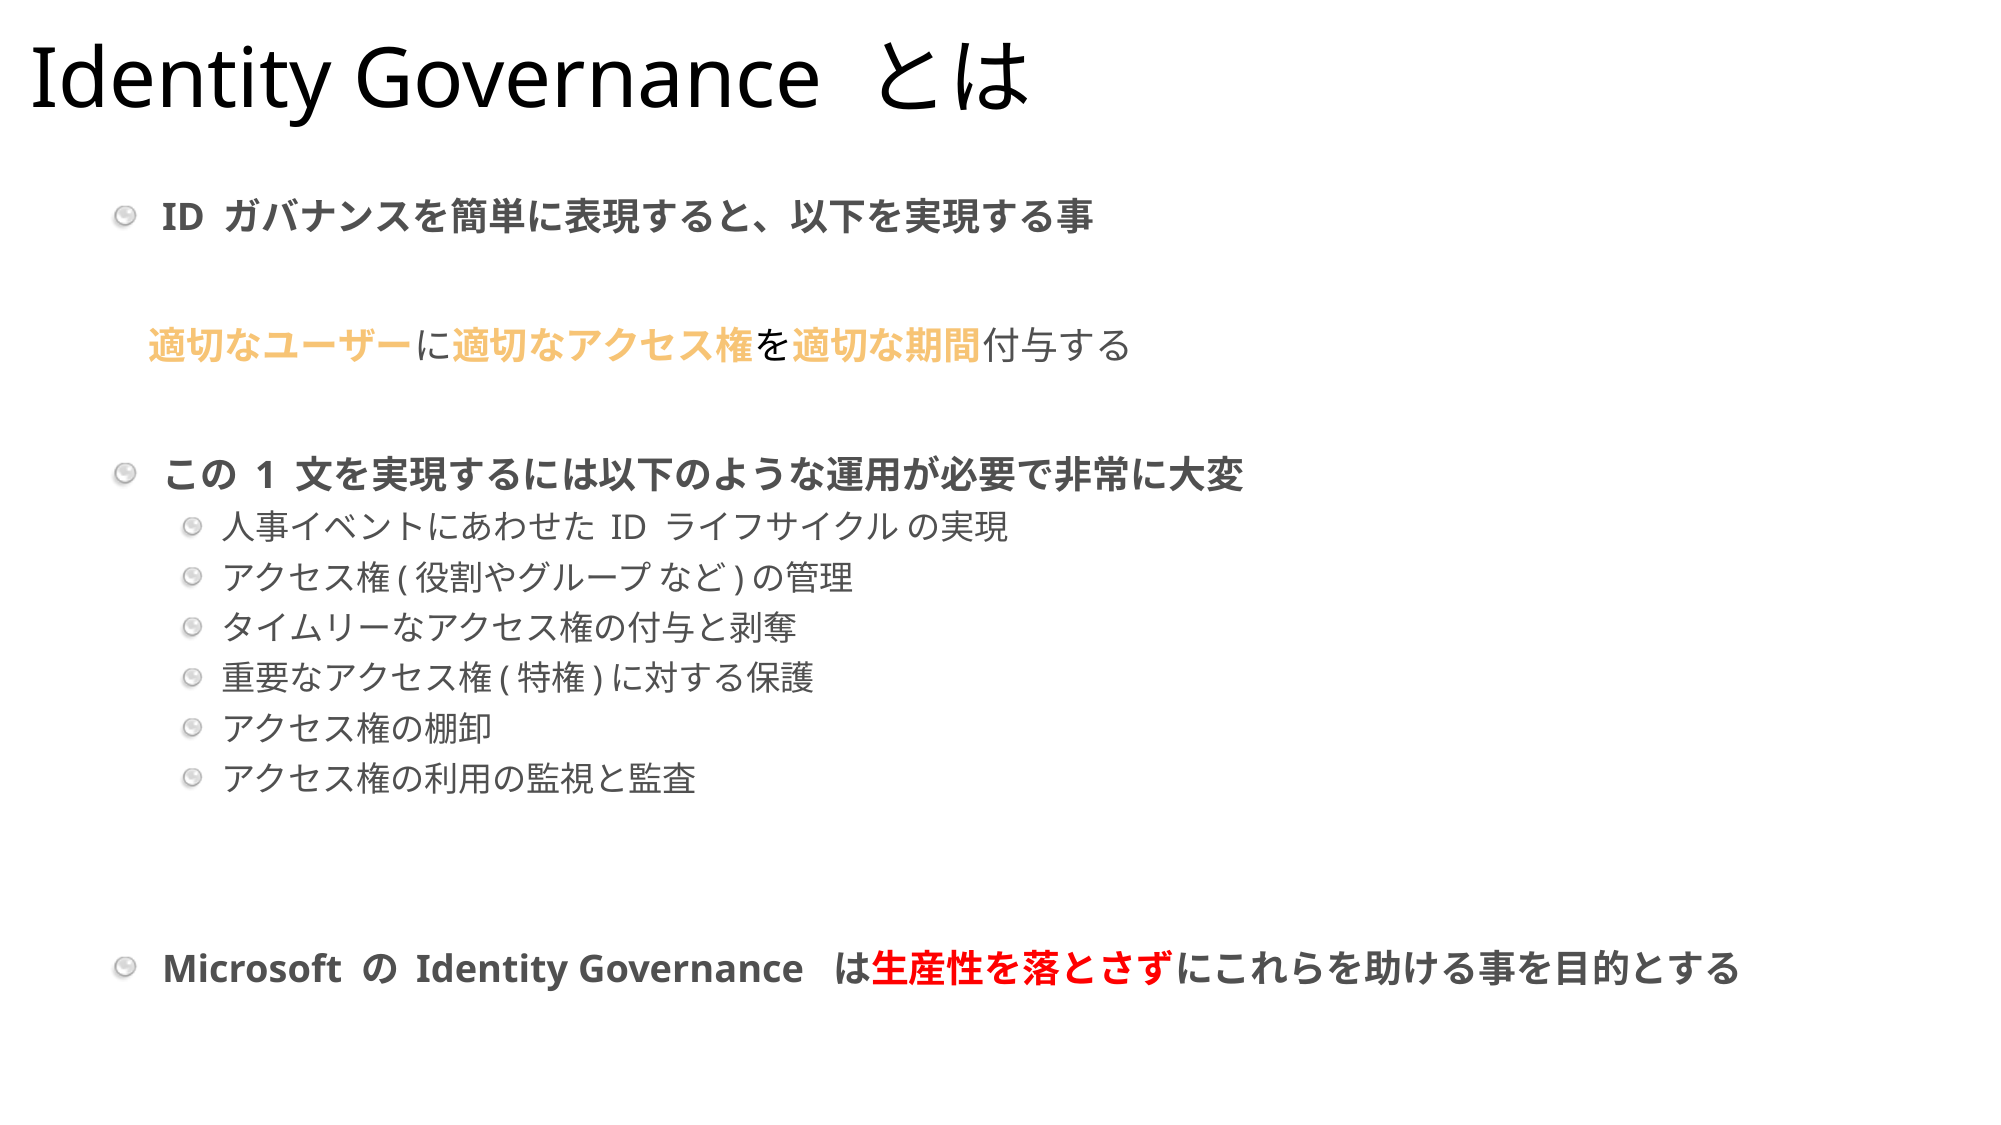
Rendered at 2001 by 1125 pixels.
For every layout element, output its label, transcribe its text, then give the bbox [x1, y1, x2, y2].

picture [179, 664, 206, 691]
picture [110, 952, 141, 982]
picture [179, 563, 206, 590]
picture [110, 458, 141, 489]
text_box Identity Governance とは [0, 35, 1991, 116]
picture [179, 513, 206, 540]
picture [179, 613, 206, 641]
picture [179, 764, 206, 791]
list ID ガバナンスを簡単に表現すると、以下を実現する事 適切なユーザーに適切なアクセス権を適切な期間付与する この 1 文を実現するには以下のような運用が必要で非常に大変 人事イベントにあわせた ID ライフサイクル の実現 アクセス権(役割やグループ など)の管理 タイムリーなアクセス権の付与と剥奪 重要なアクセス権(特権)に対する保護 アクセス権の棚卸 アクセス権の利用の監視と監査 Microsoft の Identity Governance は生産性を落とさずにこれらを助ける事を目的とする [96, 178, 1904, 1008]
picture [179, 714, 206, 741]
picture [110, 201, 141, 231]
